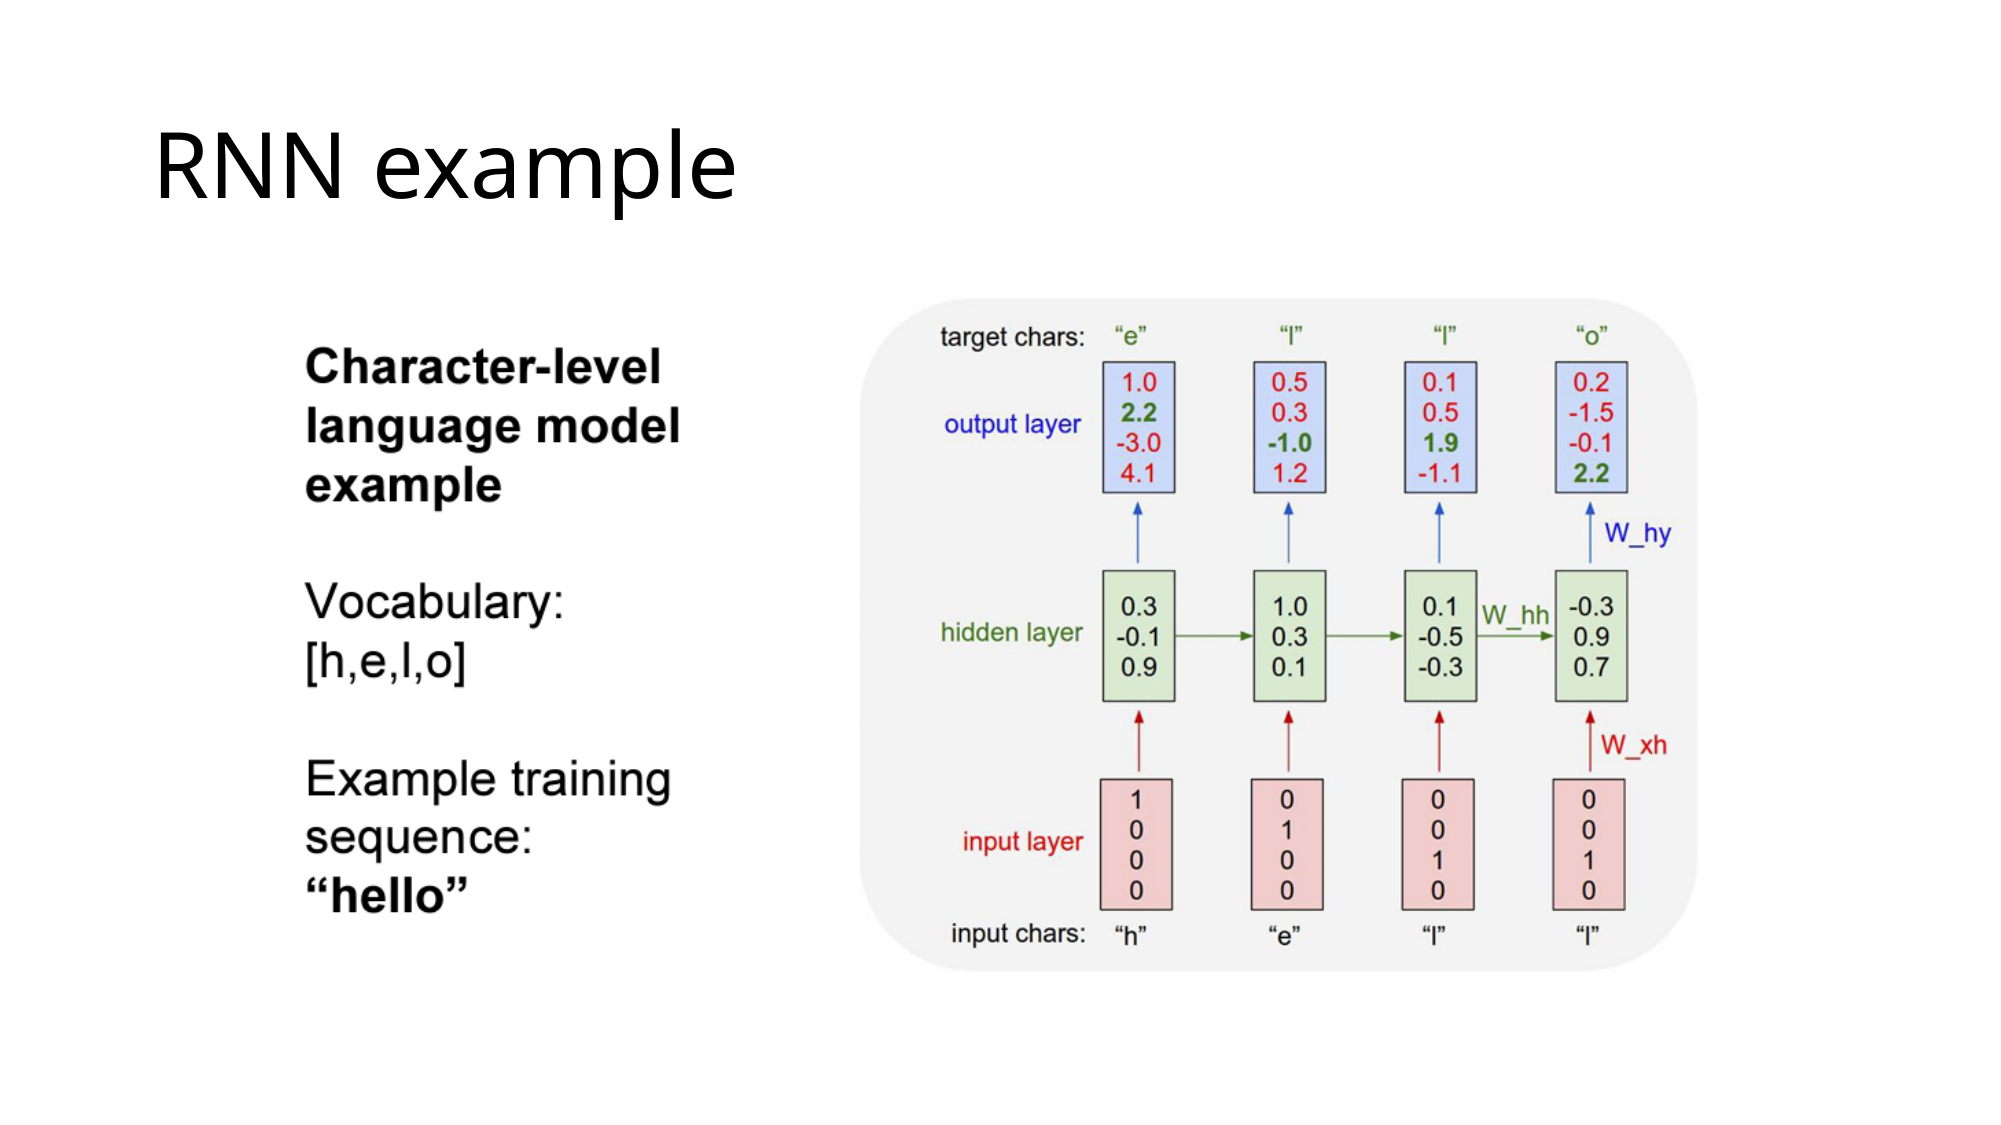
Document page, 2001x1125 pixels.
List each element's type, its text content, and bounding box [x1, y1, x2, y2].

picture [283, 277, 1717, 991]
title RNN example [137, 59, 1863, 278]
